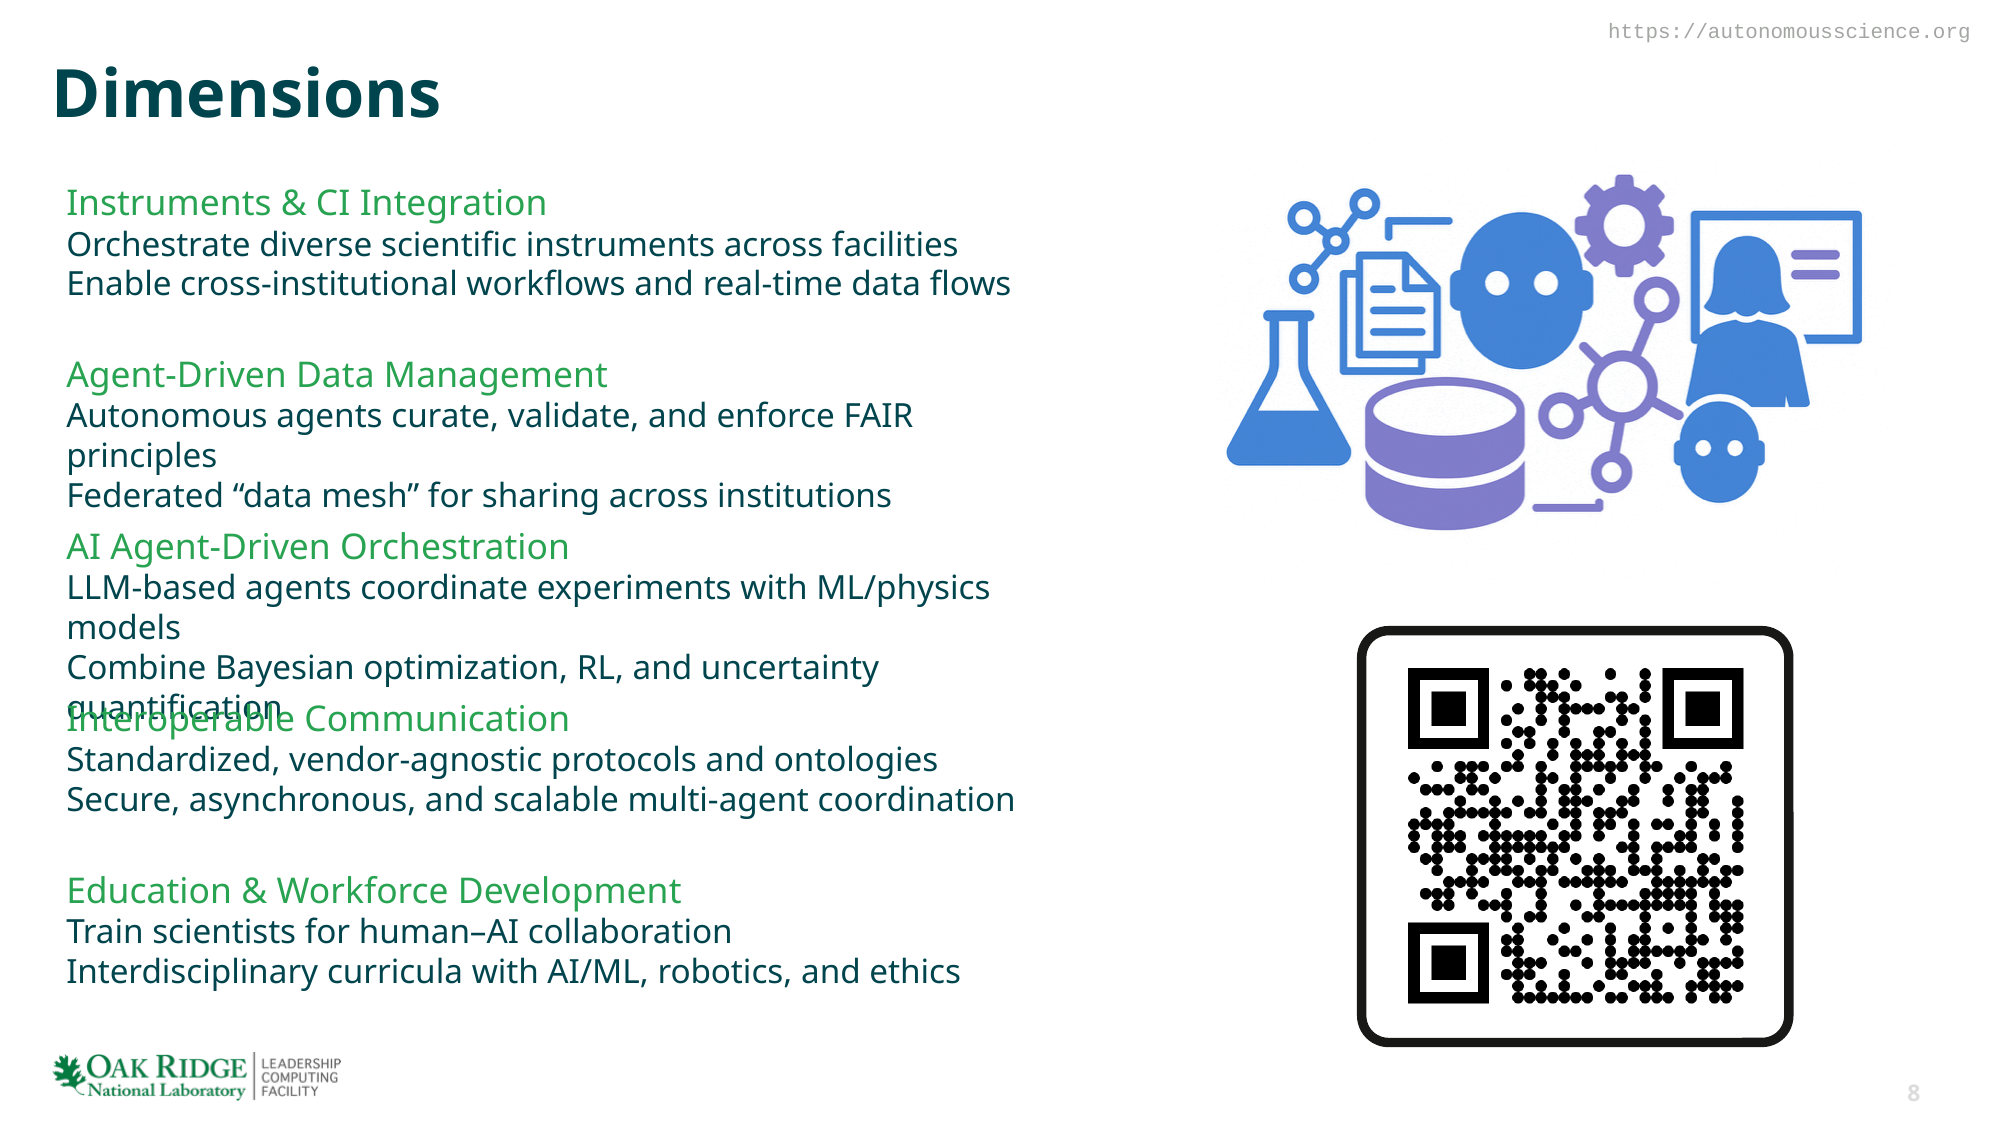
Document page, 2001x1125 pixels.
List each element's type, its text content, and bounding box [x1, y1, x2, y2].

text_box Instruments & CI Integration Orchestrate diverse scientific instruments across facilities Enable cross-institutional workflows and real-time data flows [51, 172, 1049, 310]
picture [52, 1052, 341, 1101]
text_box Agent-Driven Data Management Autonomous agents curate, validate, and enforce FAIR principles Federated “data mesh” for sharing across institutions [51, 344, 1049, 516]
text_box Education & Workforce Development Train scientists for human–AI collaboration Interdisciplinary curricula with AI/ML, robotics, and ethics [51, 860, 1154, 998]
text_box https://autonomousscience.org [1593, 10, 1986, 51]
title Dimensions [51, 59, 1937, 206]
picture [1395, 655, 1756, 1016]
text_box Interoperable Communication Standardized, vendor-agnostic protocols and ontologies Secure, asynchronous, and scalable multi-agent coordination [51, 688, 1154, 826]
picture [1213, 135, 1892, 587]
text_box [1360, 629, 1790, 1044]
text_box AI Agent-Driven Orchestration LLM-based agents coordinate experiments with ML/physics models Combine Bayesian optimization, RL, and uncertainty quantification [51, 516, 1095, 688]
